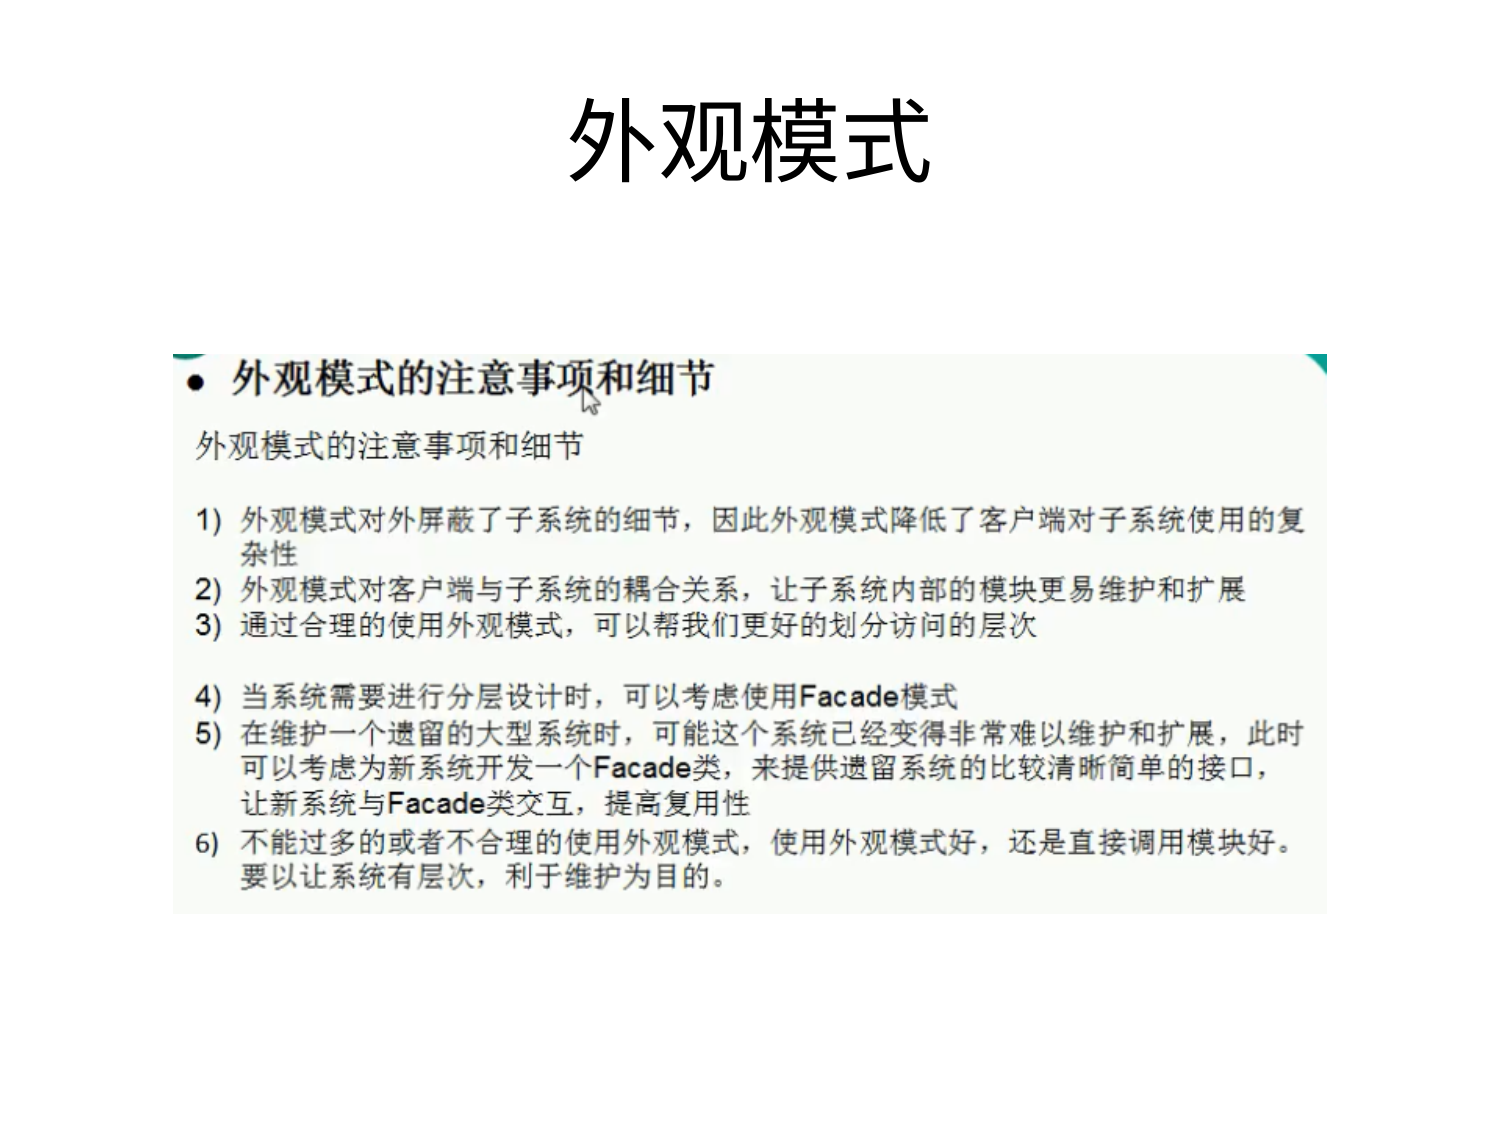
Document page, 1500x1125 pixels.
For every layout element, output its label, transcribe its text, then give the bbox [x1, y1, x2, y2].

title 外观模式 [75, 45, 1425, 233]
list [173, 353, 1327, 914]
